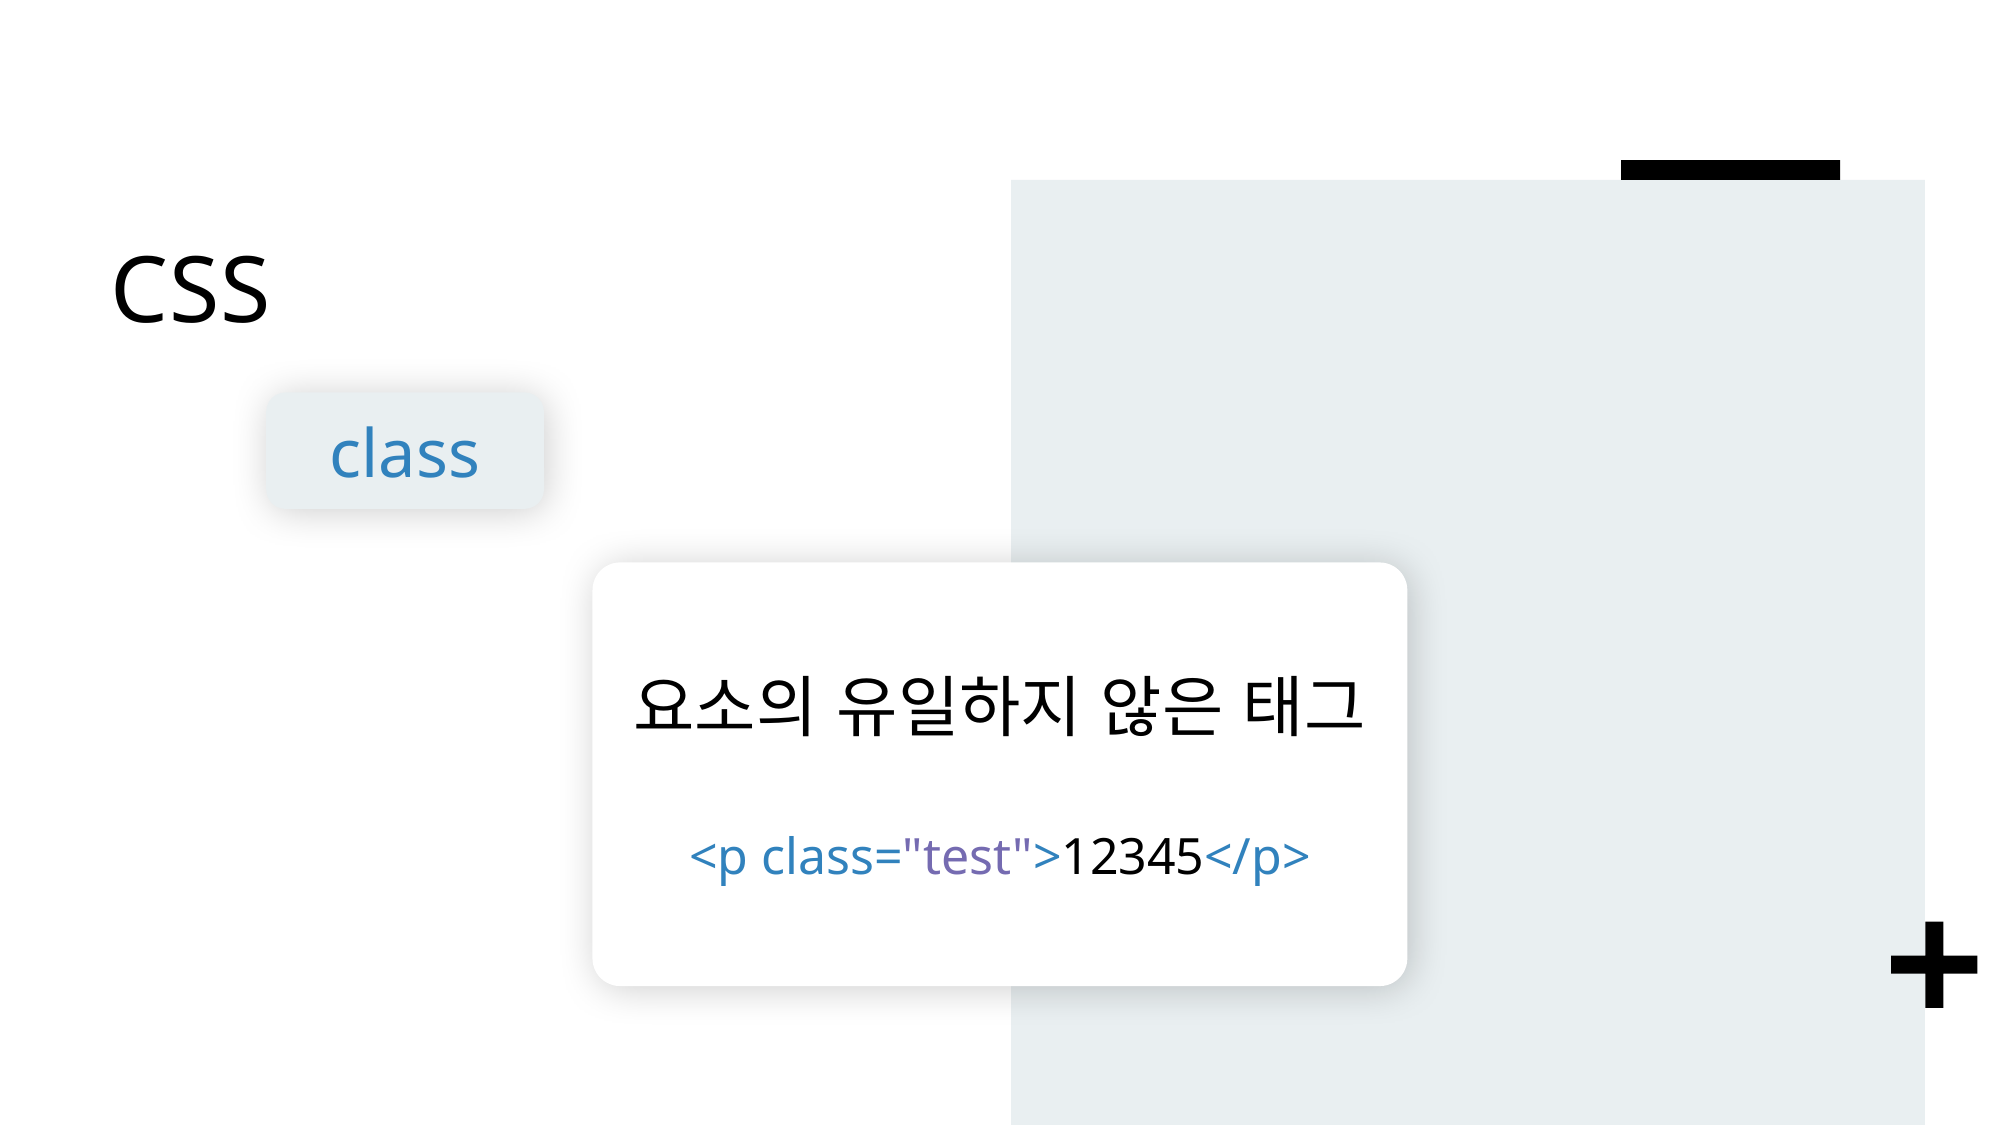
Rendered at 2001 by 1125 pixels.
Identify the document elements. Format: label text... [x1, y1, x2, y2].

text_box 요소의 유일하지 않은 태그 <p class="test">12345</p> [591, 561, 1409, 988]
text_box class [265, 391, 546, 510]
title CSS [92, 197, 1449, 435]
